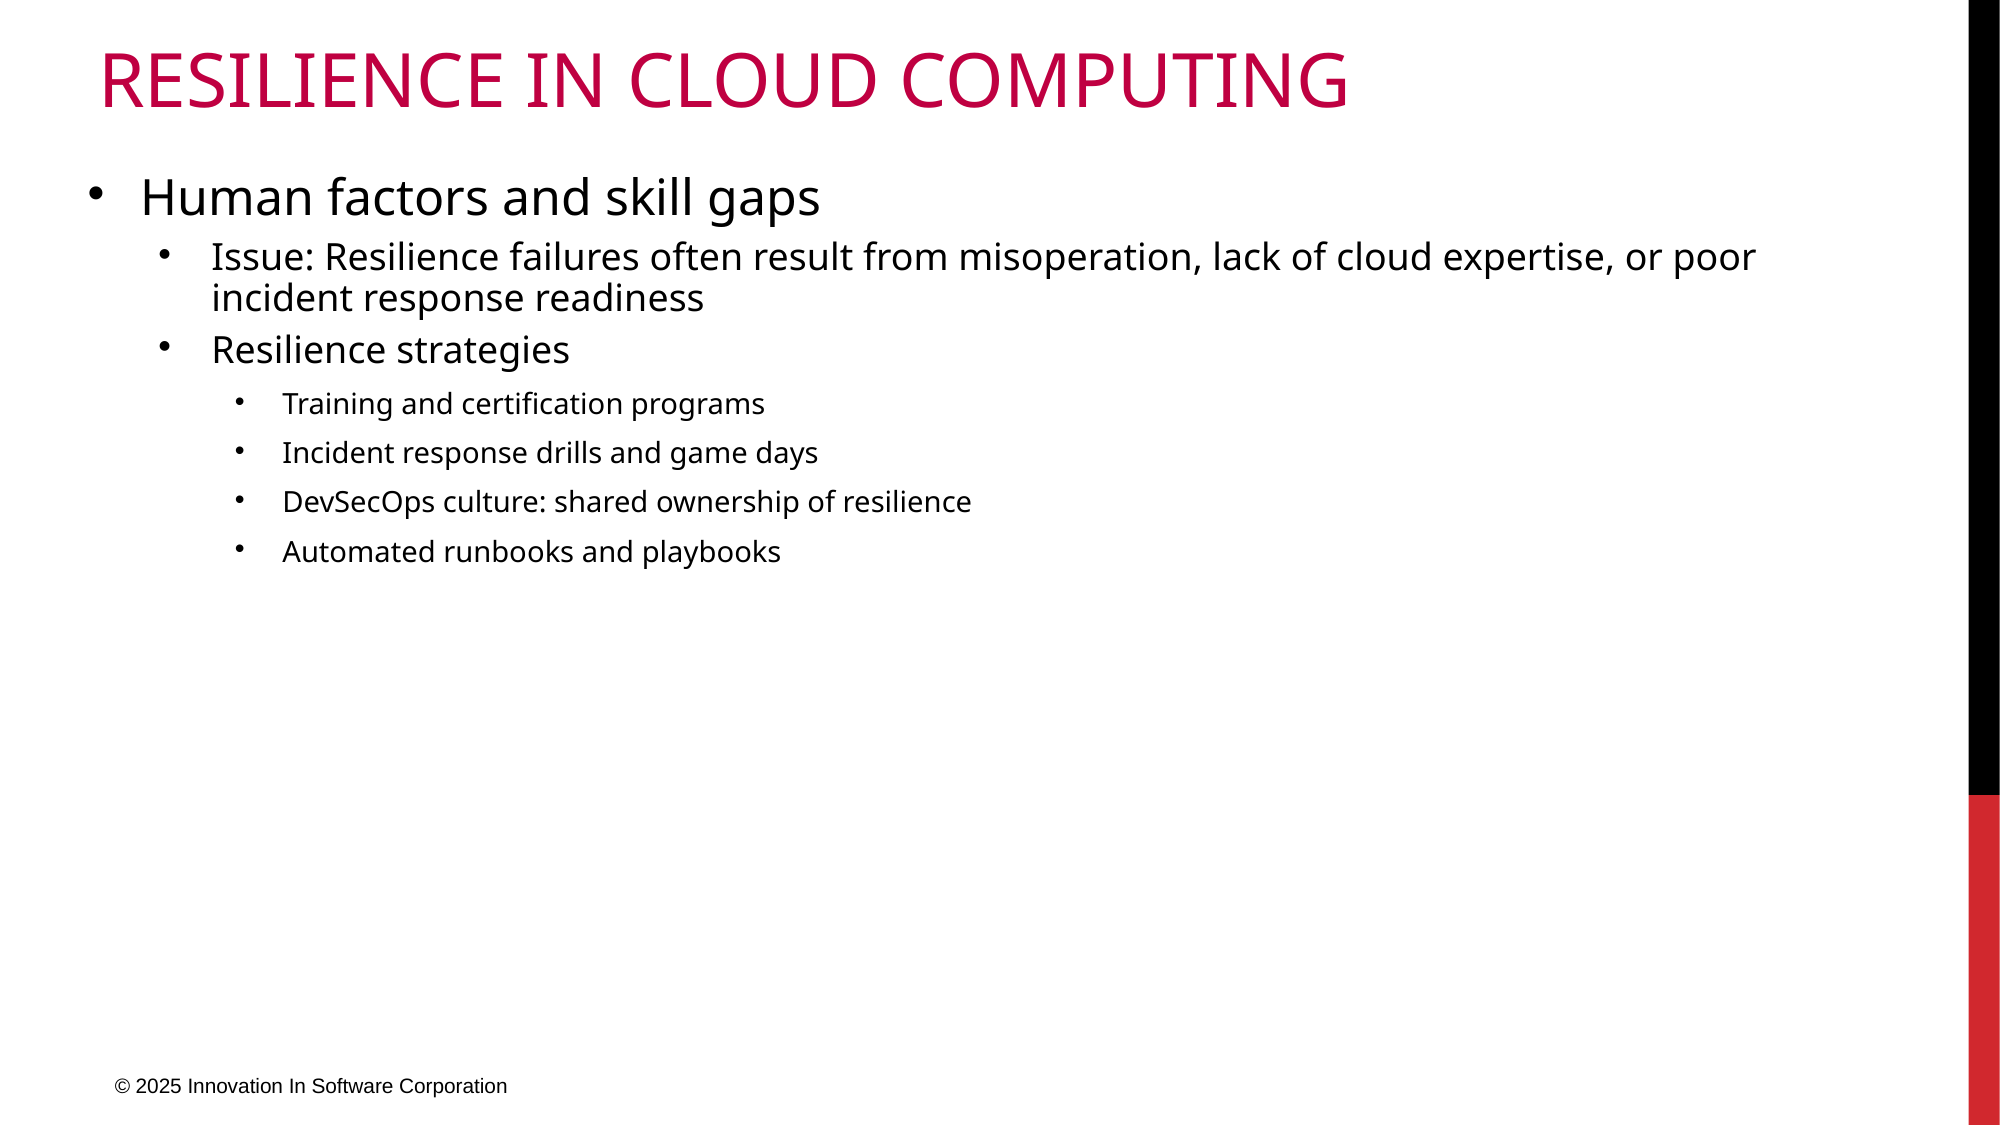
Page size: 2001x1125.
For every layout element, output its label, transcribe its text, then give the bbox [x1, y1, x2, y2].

list Human factors and skill gaps Issue: Resilience failures often result from misoperation, lack of cloud expertise, or poor incident response readiness Resilience strategies Training and certification programs Incident response drills and game days DevSecOps culture: shared ownership of resilience Automated runbooks and playbooks [69, 172, 1874, 1001]
title resilience in Cloud Computing [98, 23, 1413, 143]
footer © 2025 Innovation In Software Corporation [99, 1065, 850, 1112]
